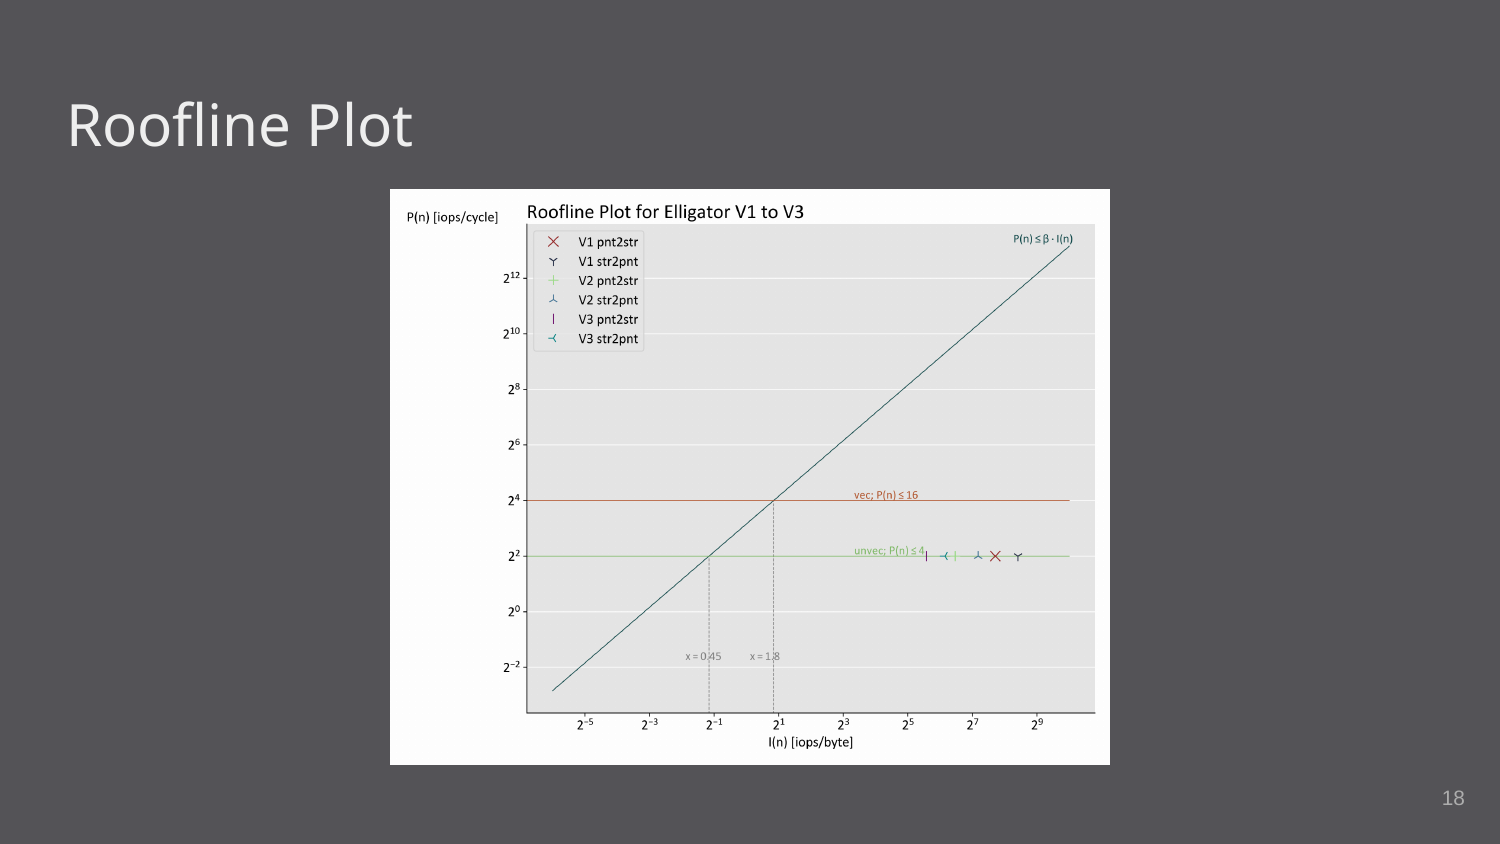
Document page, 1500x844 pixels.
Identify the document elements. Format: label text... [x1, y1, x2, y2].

picture [390, 189, 1110, 766]
slide_number ‹#› [1389, 764, 1480, 830]
title Roofline Plot [51, 72, 1449, 167]
